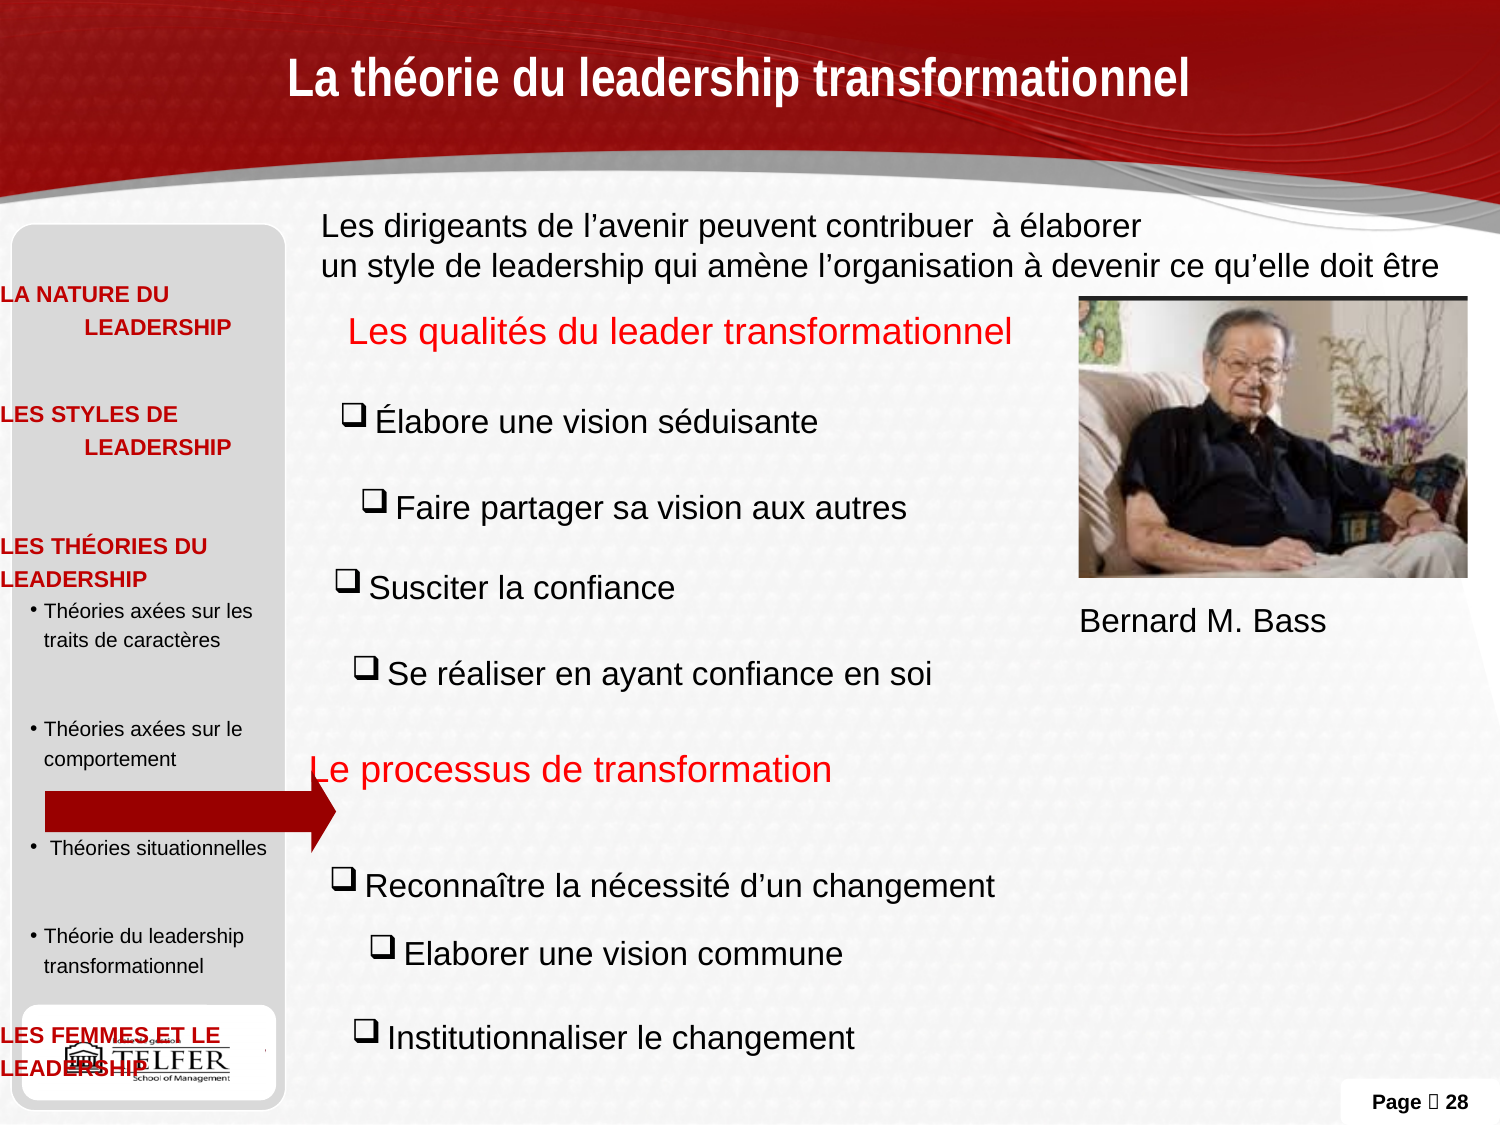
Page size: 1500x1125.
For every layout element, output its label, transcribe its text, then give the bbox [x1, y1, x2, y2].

text_box Les qualités du leader transformationnel [332, 299, 1074, 360]
text_box Les dirigeants de l’avenir peuvent contribuer à élaborer un style de leadership qui amène l’organisation à devenir ce qu’elle doit être [306, 197, 1500, 292]
text_box Elaborer une vision commune [353, 924, 1348, 980]
text_box Élabore une vision séduisante [324, 392, 979, 448]
text_box Le processus de transformation [293, 737, 1418, 798]
text_box Faire partager sa vision aux autres [345, 478, 1073, 534]
text_box [290, 770, 337, 853]
text_box Institutionnaliser le changement [336, 1008, 1400, 1064]
text_box Susciter la confiance [318, 558, 872, 614]
picture [0, 0, 1500, 1125]
text_box Se réaliser en ayant confiance en soi [336, 645, 1048, 700]
text_box Bernard M. Bass [1064, 591, 1500, 647]
list La nature du leadership Les styles de leadership Les théories du Leadership Théories axées sur les traits de caractères Théories axées sur le comportement Théories situationnelles Théorie du leadership transformationnel Les femmes et le leadership [0, 242, 290, 1013]
title La théorie du leadership transformationnel [0, 0, 1480, 159]
text_box Reconnaître la nécessité d’un changement [314, 856, 1241, 912]
picture [38, 1014, 266, 1093]
